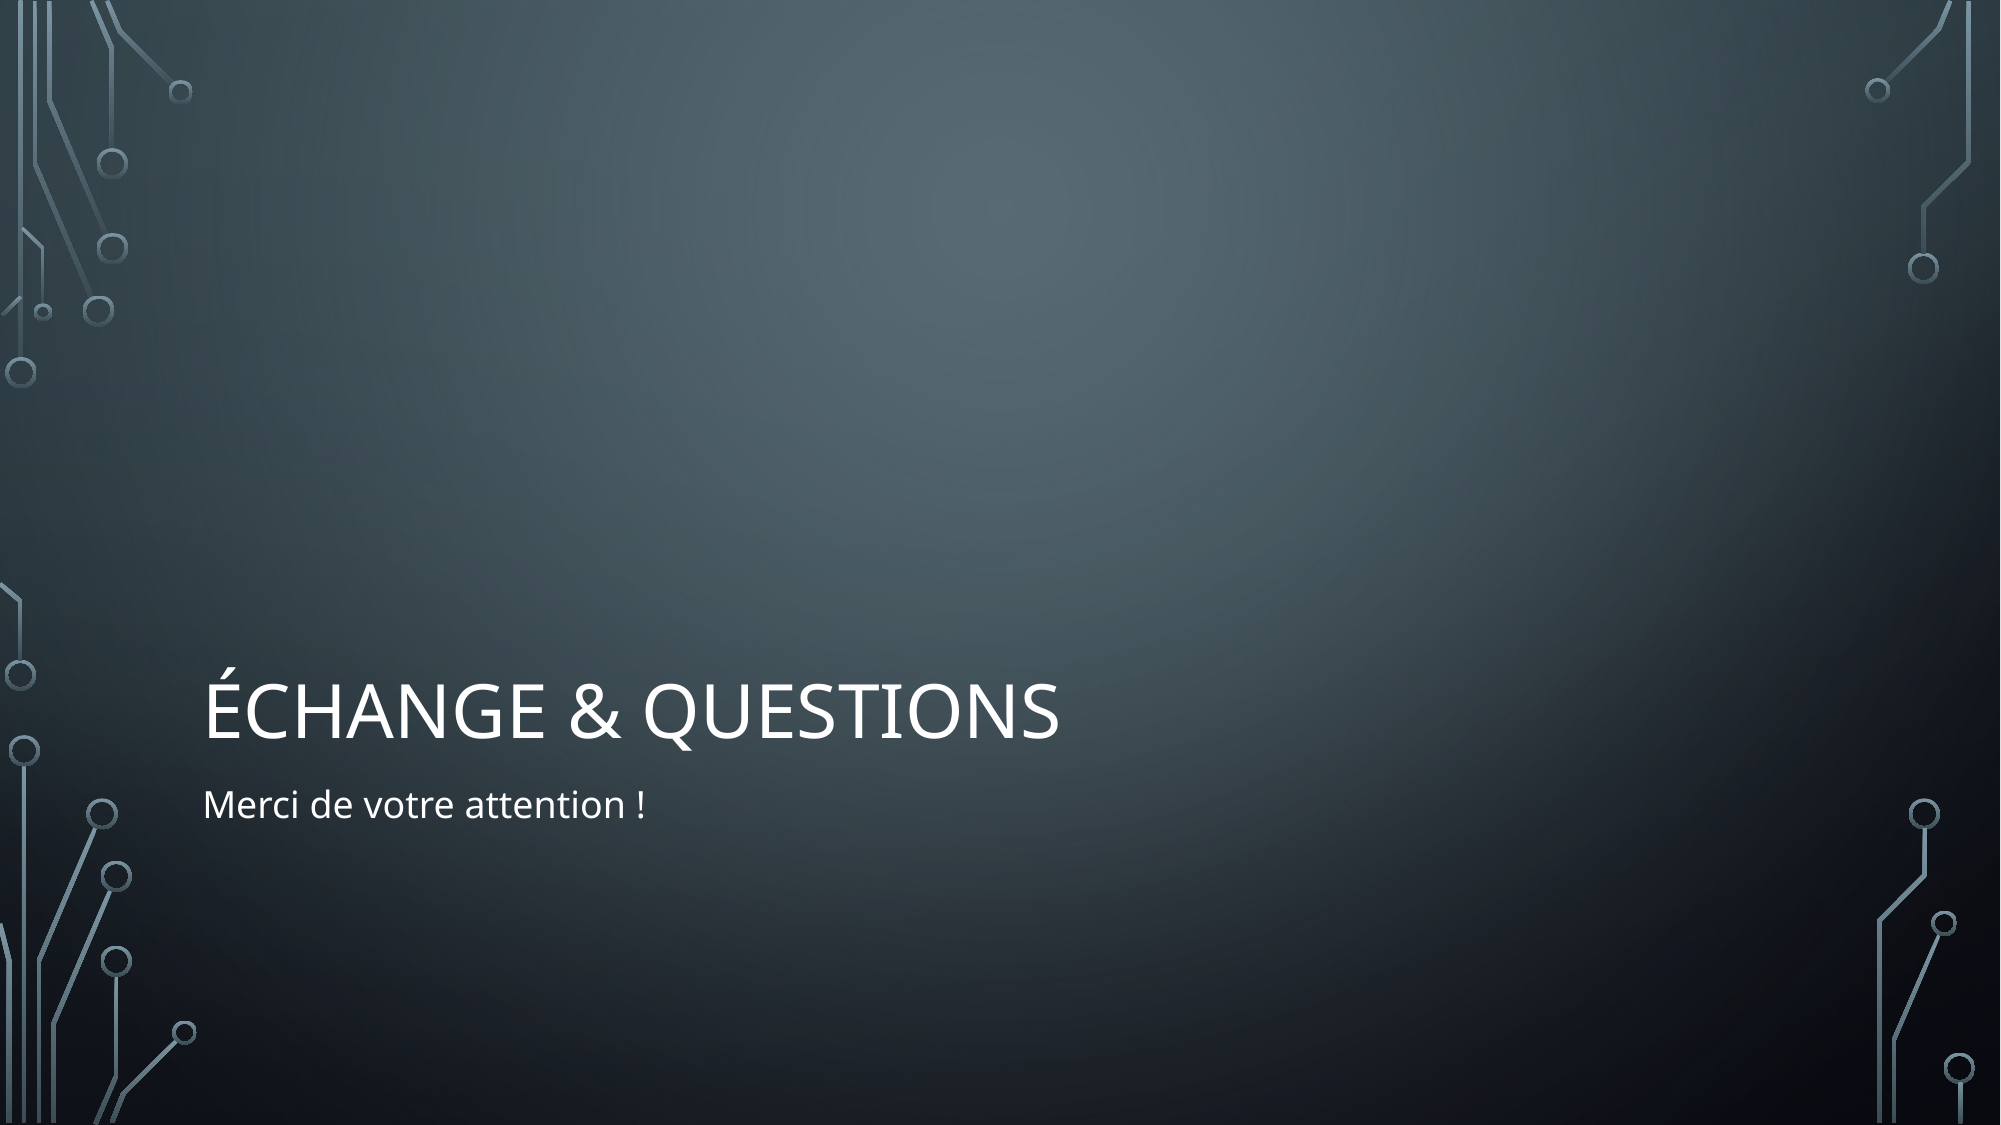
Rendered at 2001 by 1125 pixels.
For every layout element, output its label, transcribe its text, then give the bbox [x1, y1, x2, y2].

list Merci de votre attention ! [187, 764, 1812, 952]
title échange & Questions [187, 350, 1813, 763]
